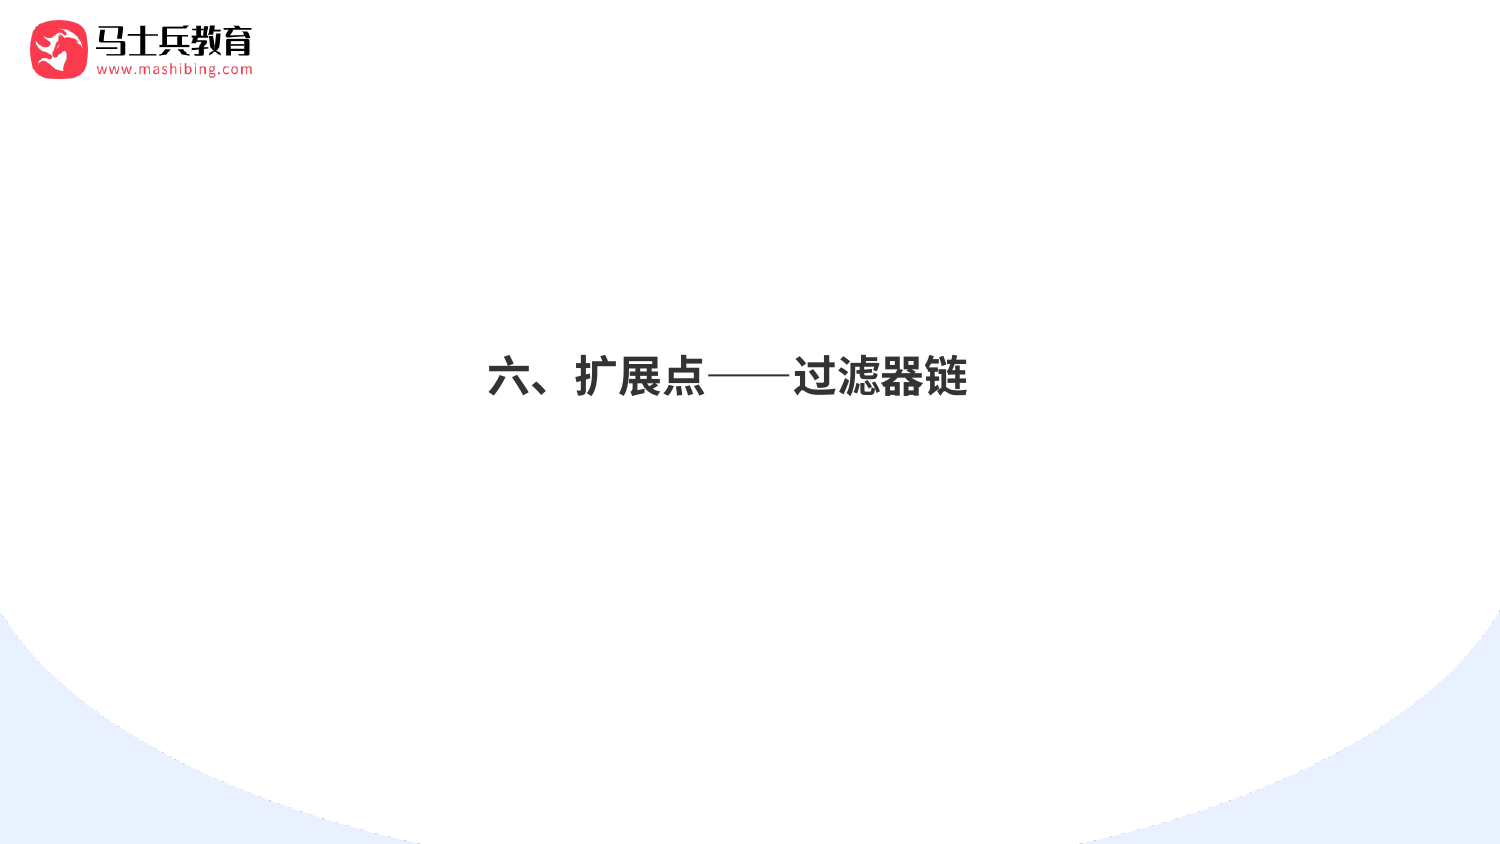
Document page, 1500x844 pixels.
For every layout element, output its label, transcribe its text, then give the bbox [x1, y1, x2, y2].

picture [0, 610, 1500, 844]
text_box 六、扩展点——过滤器链 [472, 328, 1076, 422]
picture [30, 20, 252, 79]
